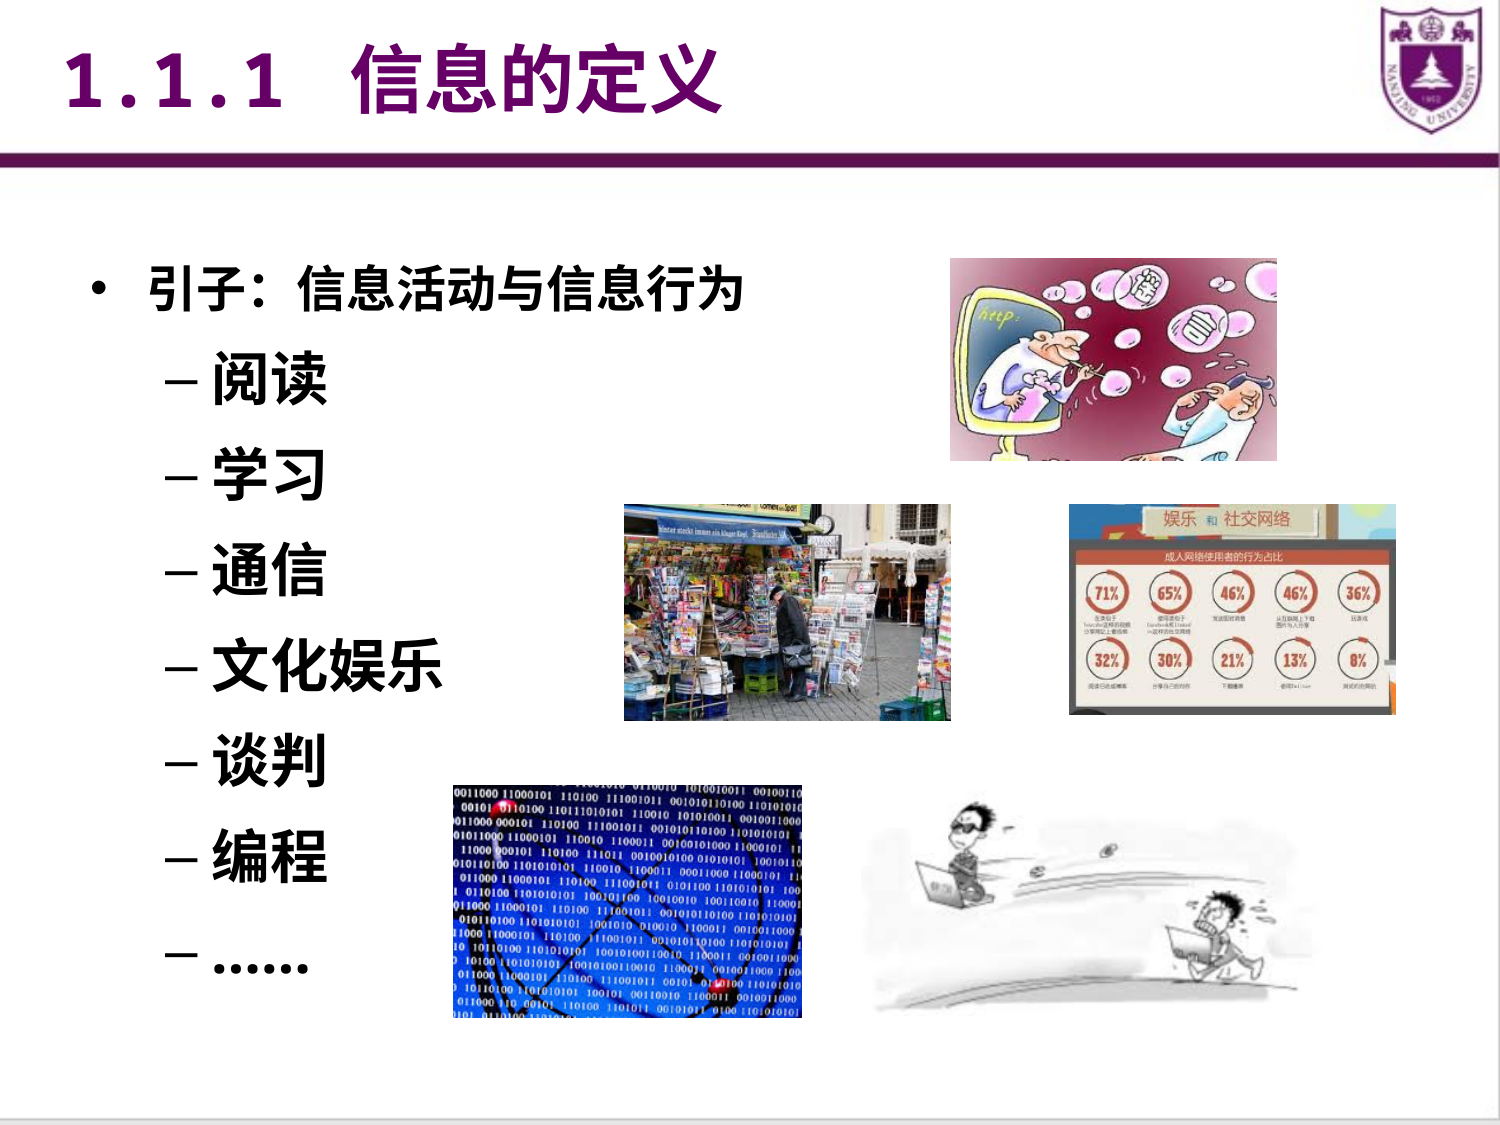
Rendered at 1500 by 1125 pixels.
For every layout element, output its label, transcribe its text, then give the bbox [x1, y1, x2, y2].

list 引子：信息活动与信息行为 阅读 学习 通信 文化娱乐 谈判 编程 …… [75, 237, 802, 1005]
title 1.1.1 信息的定义 [46, 0, 879, 155]
picture [0, 0, 1500, 1125]
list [861, 752, 1326, 1018]
